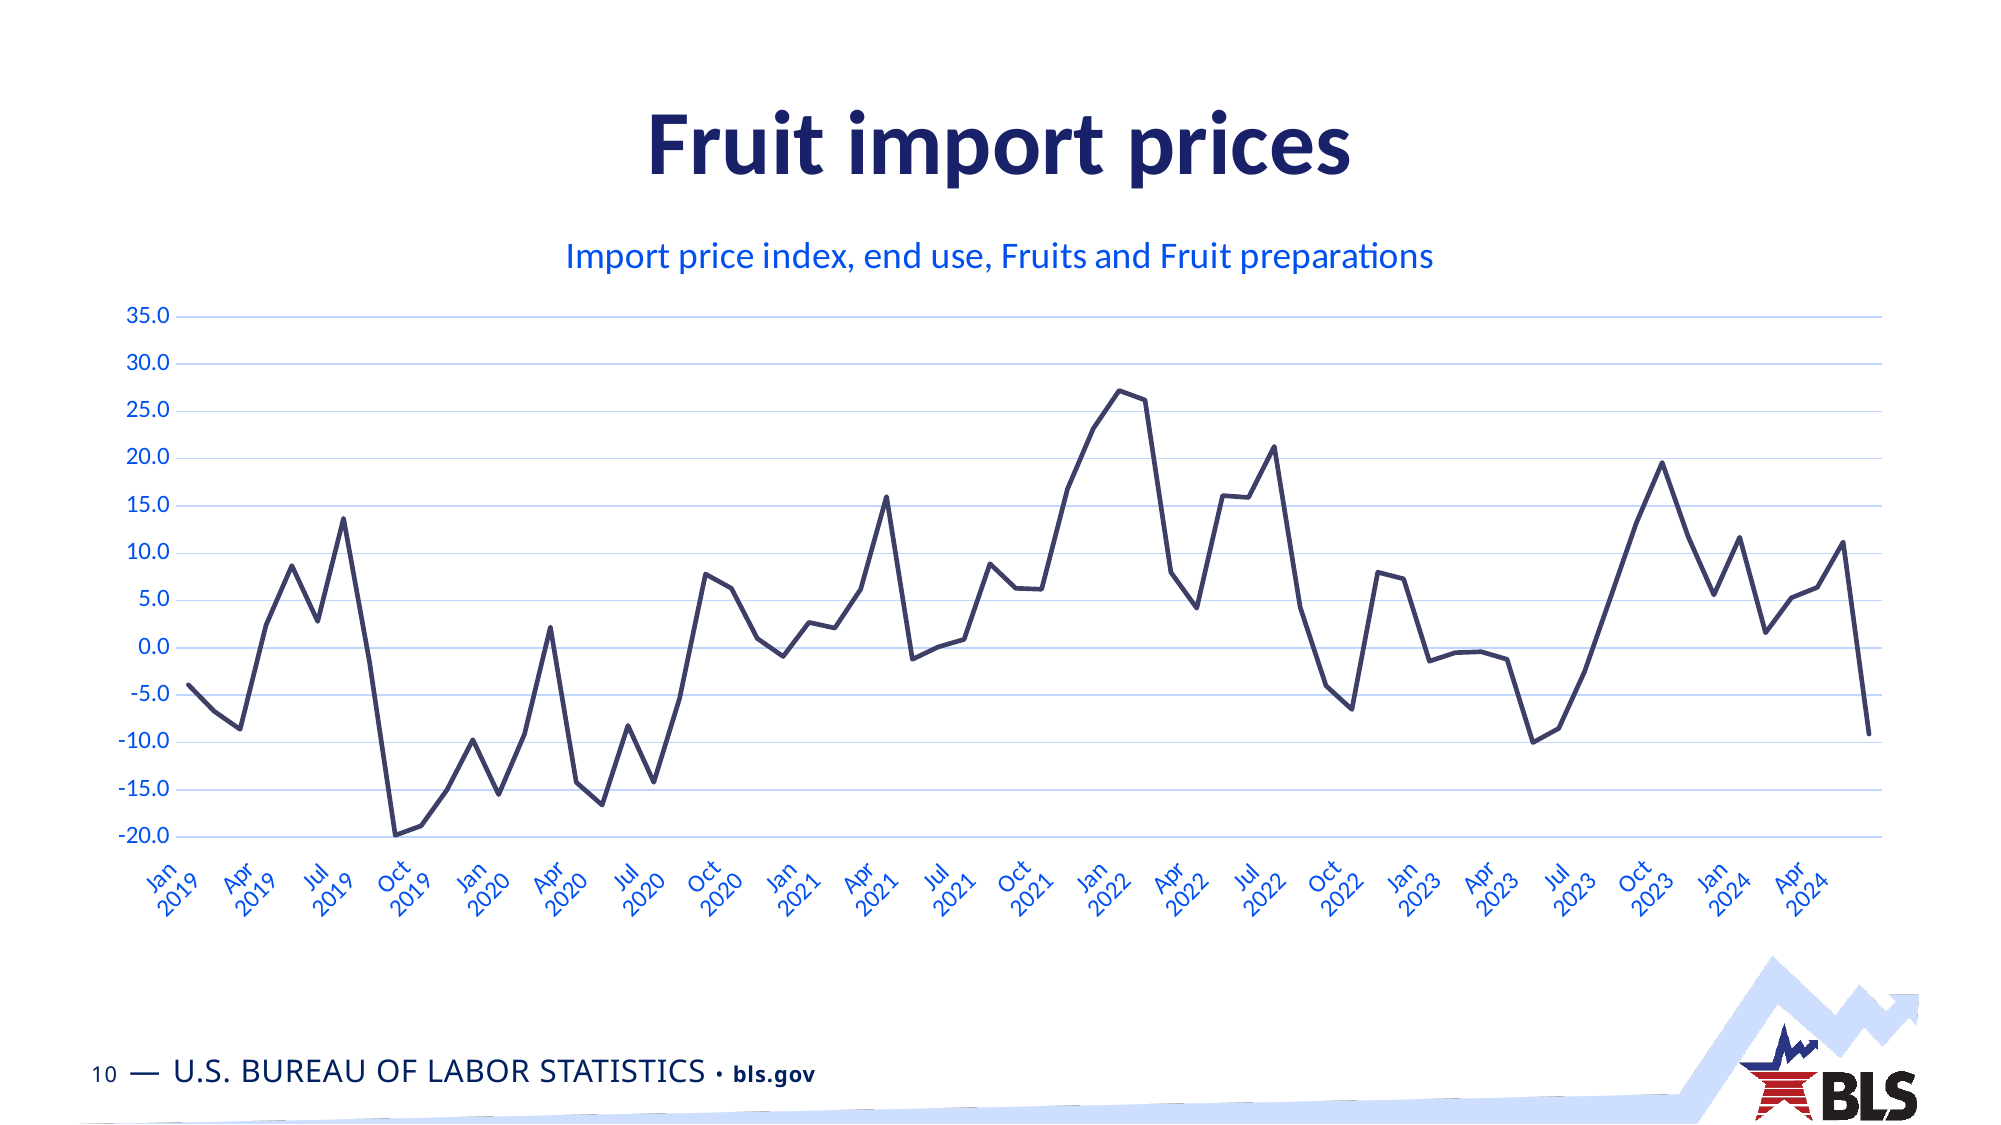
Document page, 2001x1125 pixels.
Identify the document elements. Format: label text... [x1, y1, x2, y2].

title Fruit import prices [80, 74, 1919, 206]
picture [79, 956, 1919, 1124]
chart [80, 206, 1919, 938]
